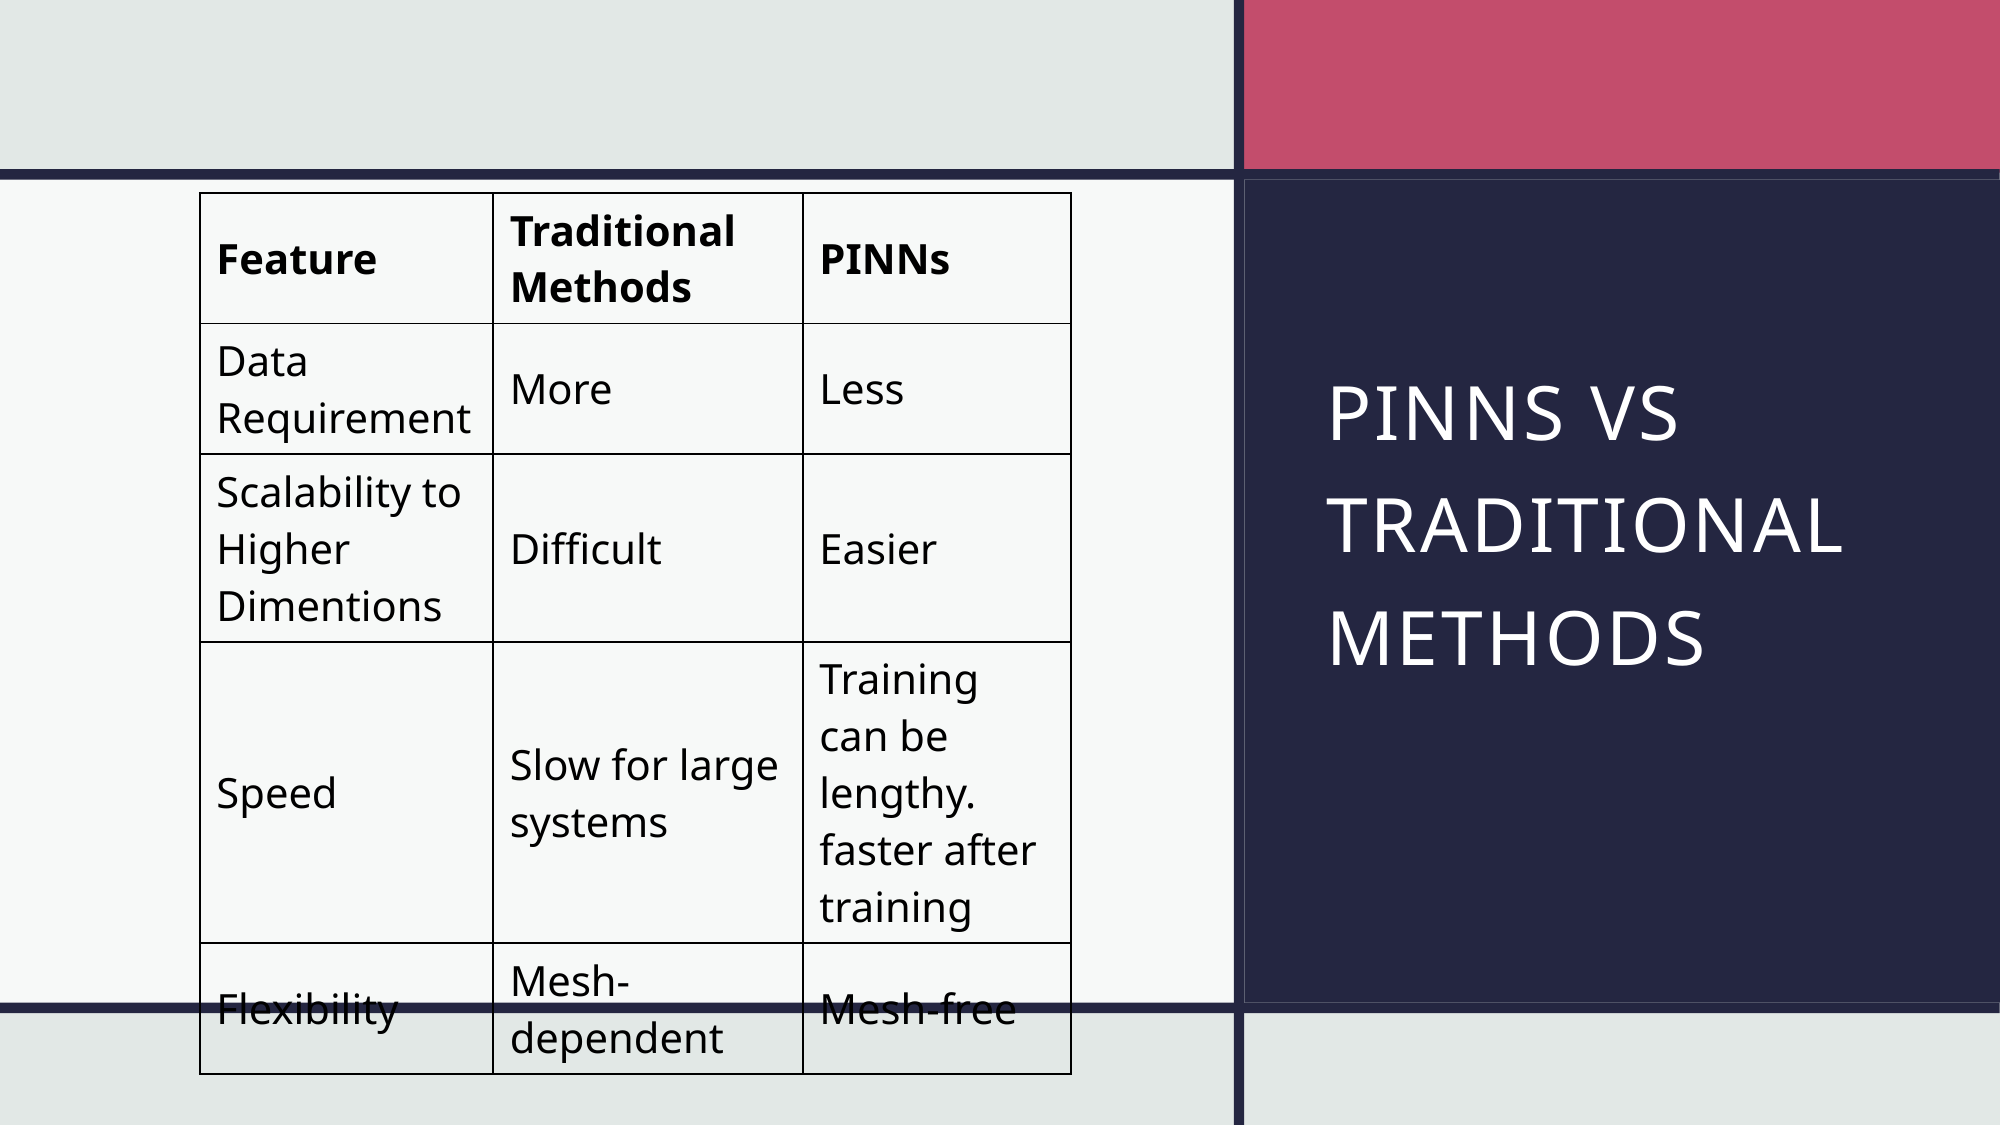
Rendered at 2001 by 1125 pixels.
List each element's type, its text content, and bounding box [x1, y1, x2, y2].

table_cell More [494, 324, 802, 453]
table_header Feature [201, 194, 492, 323]
table_cell Mesh-dependent [494, 944, 802, 1073]
table_cell Mesh-free [804, 944, 1070, 1073]
title PINNs vs Traditional Methods [1308, 280, 1924, 696]
table_cell Difficult [494, 455, 802, 641]
text_box [1245, 1002, 2000, 1014]
table_cell Easier [804, 455, 1070, 641]
text_box [0, 0, 1233, 168]
table_header PINNs [804, 194, 1070, 323]
text_box [0, 1014, 1233, 1125]
table_cell Flexibility [201, 944, 492, 1073]
table_cell Slow for large systems [494, 643, 802, 942]
text_box [1072, 1002, 1233, 1014]
text_box [0, 181, 1233, 1002]
table_cell Less [804, 324, 1070, 453]
text_box [1245, 168, 2000, 179]
table_header Traditional Methods [494, 194, 802, 323]
table_cell Data Requirement [201, 324, 492, 453]
text_box [1245, 0, 2000, 168]
text_box [1245, 1014, 2000, 1125]
text_box [1245, 179, 2000, 1002]
table_cell Training can be lengthy. faster after training [804, 643, 1070, 942]
table_cell Scalability to Higher Dimentions [201, 455, 492, 641]
text_box [0, 1002, 199, 1014]
text_box [1233, 0, 1245, 1125]
table_cell Speed [201, 643, 492, 942]
text_box [0, 168, 1233, 181]
